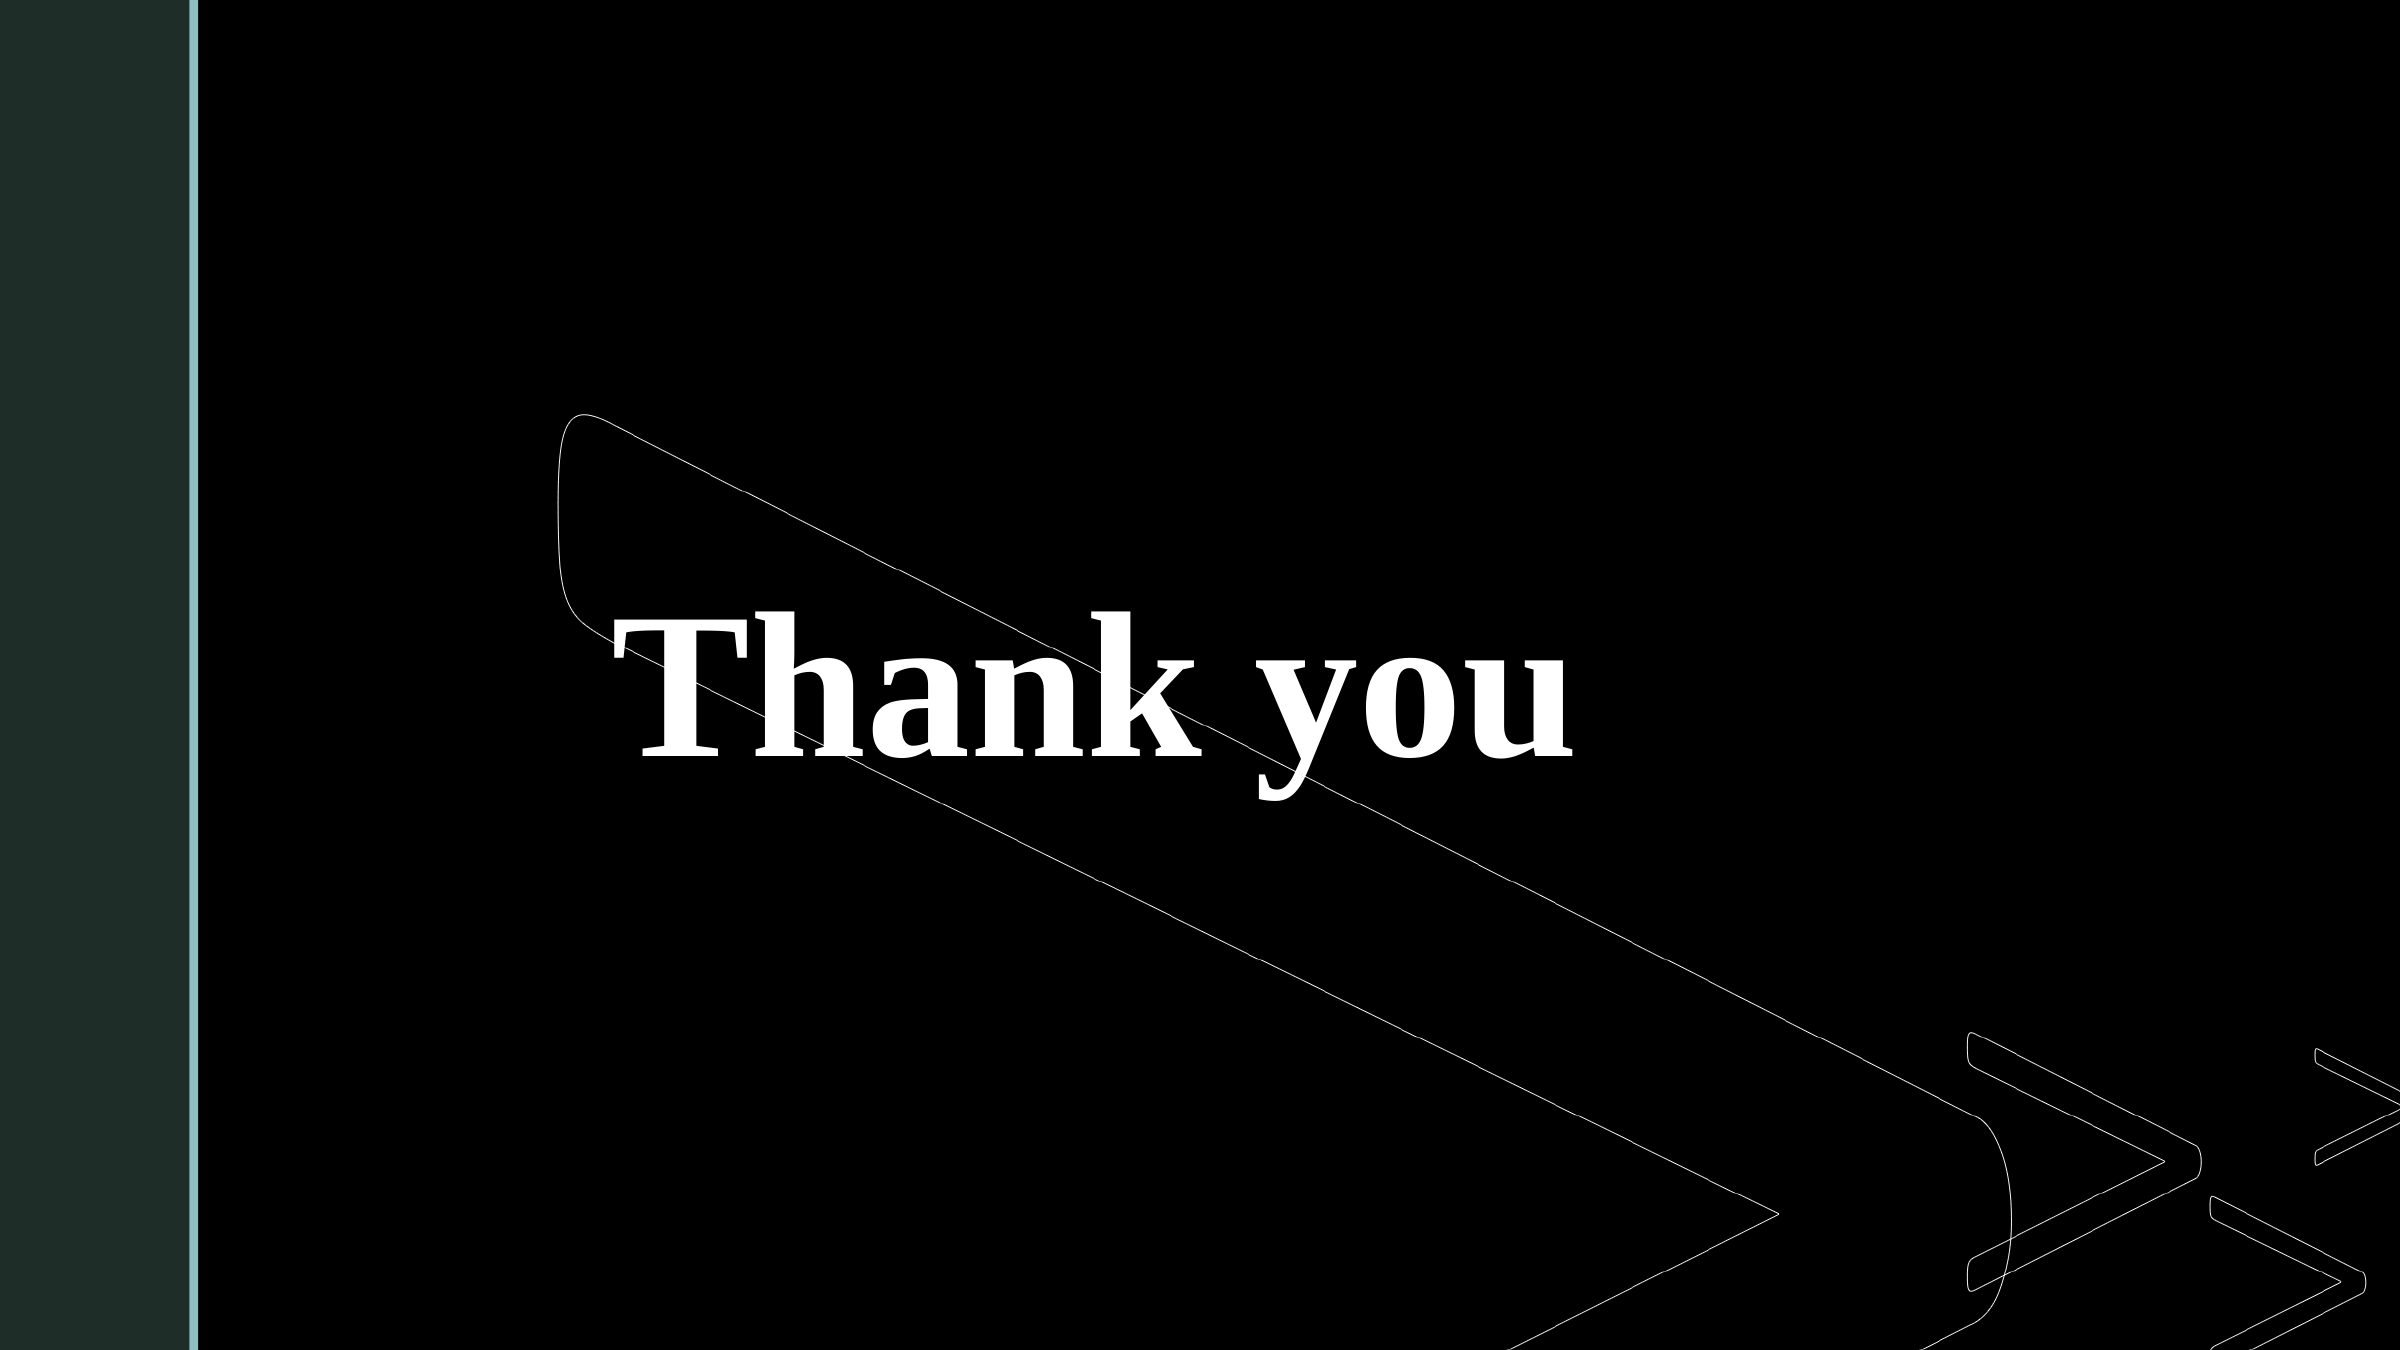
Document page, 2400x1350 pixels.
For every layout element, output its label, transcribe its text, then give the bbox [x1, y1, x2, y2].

text_box Thank you [597, 541, 1803, 806]
picture [199, 0, 2400, 1350]
